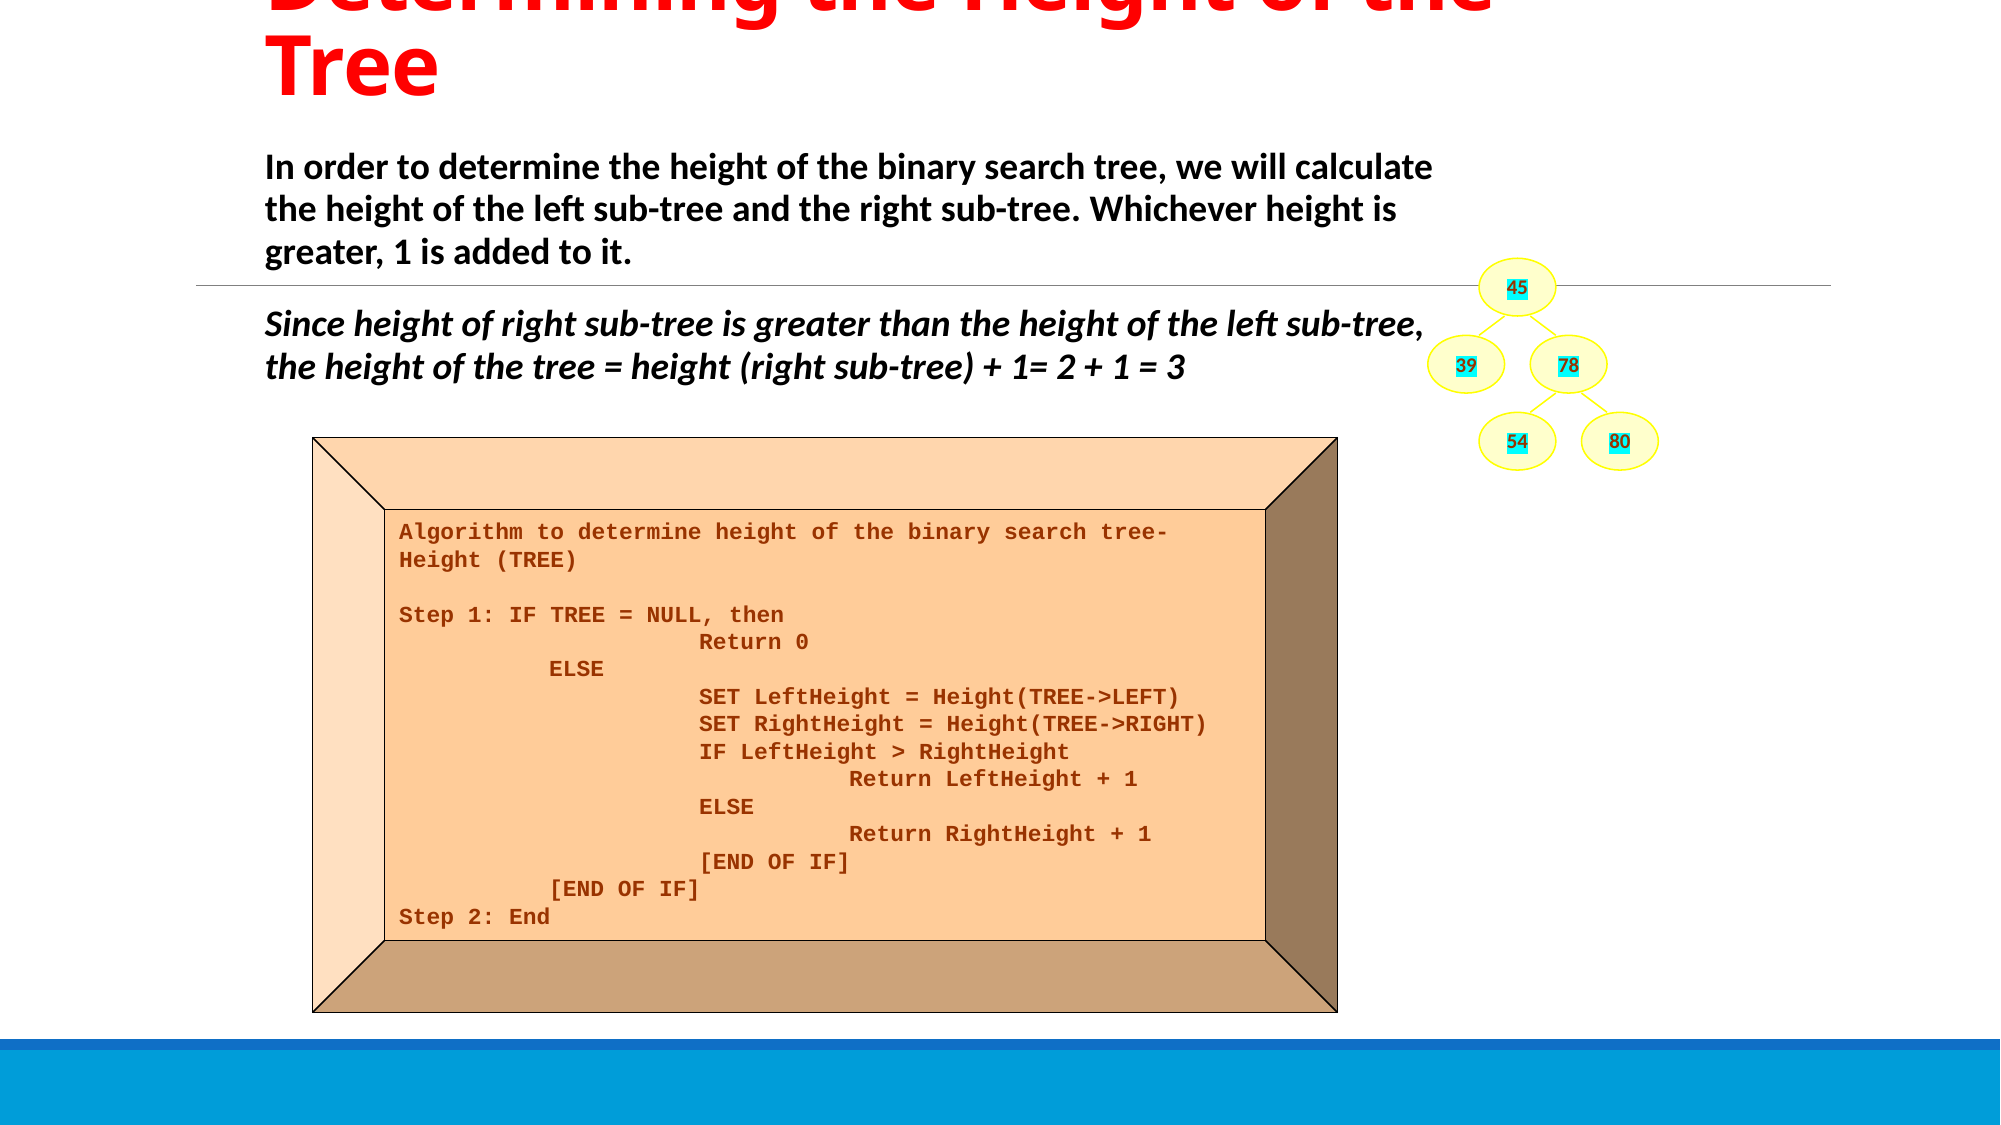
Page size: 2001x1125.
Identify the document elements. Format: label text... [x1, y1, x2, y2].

title Determining the Height of the Tree [249, 0, 1700, 121]
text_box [1427, 257, 1659, 471]
title M-WAY SEARCH TREES [315, 438, 1336, 509]
text_box Algorithm to determine height of the binary search tree- Height (TREE) Step 1: IF TREE = NULL, then Return 0 ELSE SET LeftHeight = Height(TREE->LEFT) SET RightHeight = Height(TREE->RIGHT) IF LeftHeight > RightHeight Return LeftHeight + 1 ELSE Return RightHeight + 1 [END OF IF] [END OF IF] Step 2: End [312, 437, 1338, 1013]
table_header [313, 438, 385, 1012]
list In order to determine the height of the binary search tree, we will calculate the height of the left sub-tree and the right sub-tree. Whichever height is greater, 1 is added to it. Since height of right sub-tree is greater than the height of the left sub-tree, the height of the tree = height (right sub-tree) + 1= 2 + 1 = 3 [249, 137, 1450, 438]
